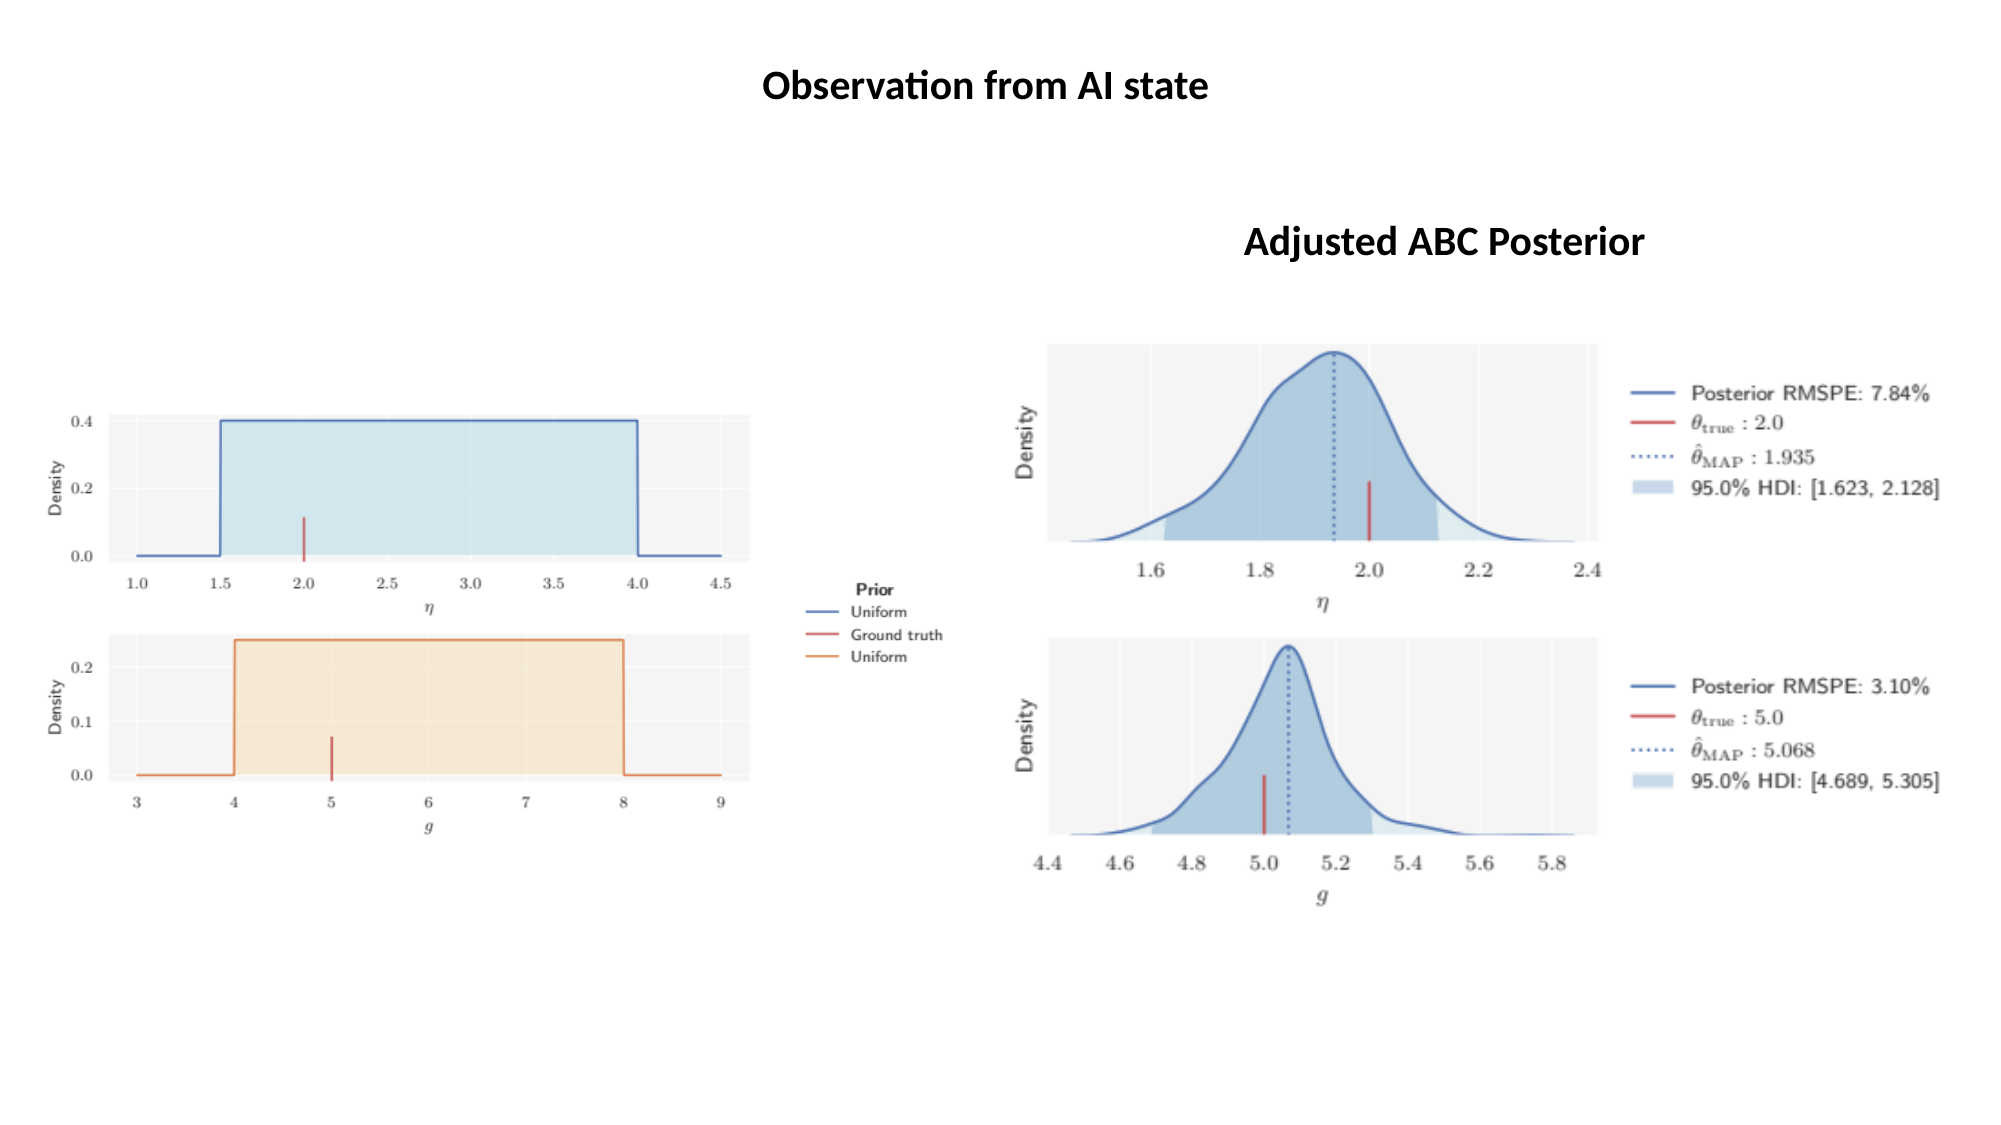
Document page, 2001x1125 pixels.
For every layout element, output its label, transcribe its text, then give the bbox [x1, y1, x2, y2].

picture [999, 326, 1963, 921]
picture [36, 401, 962, 846]
text_box Observation from AI state [746, 48, 1253, 118]
text_box Adjusted ABC Posterior [1228, 204, 1735, 274]
